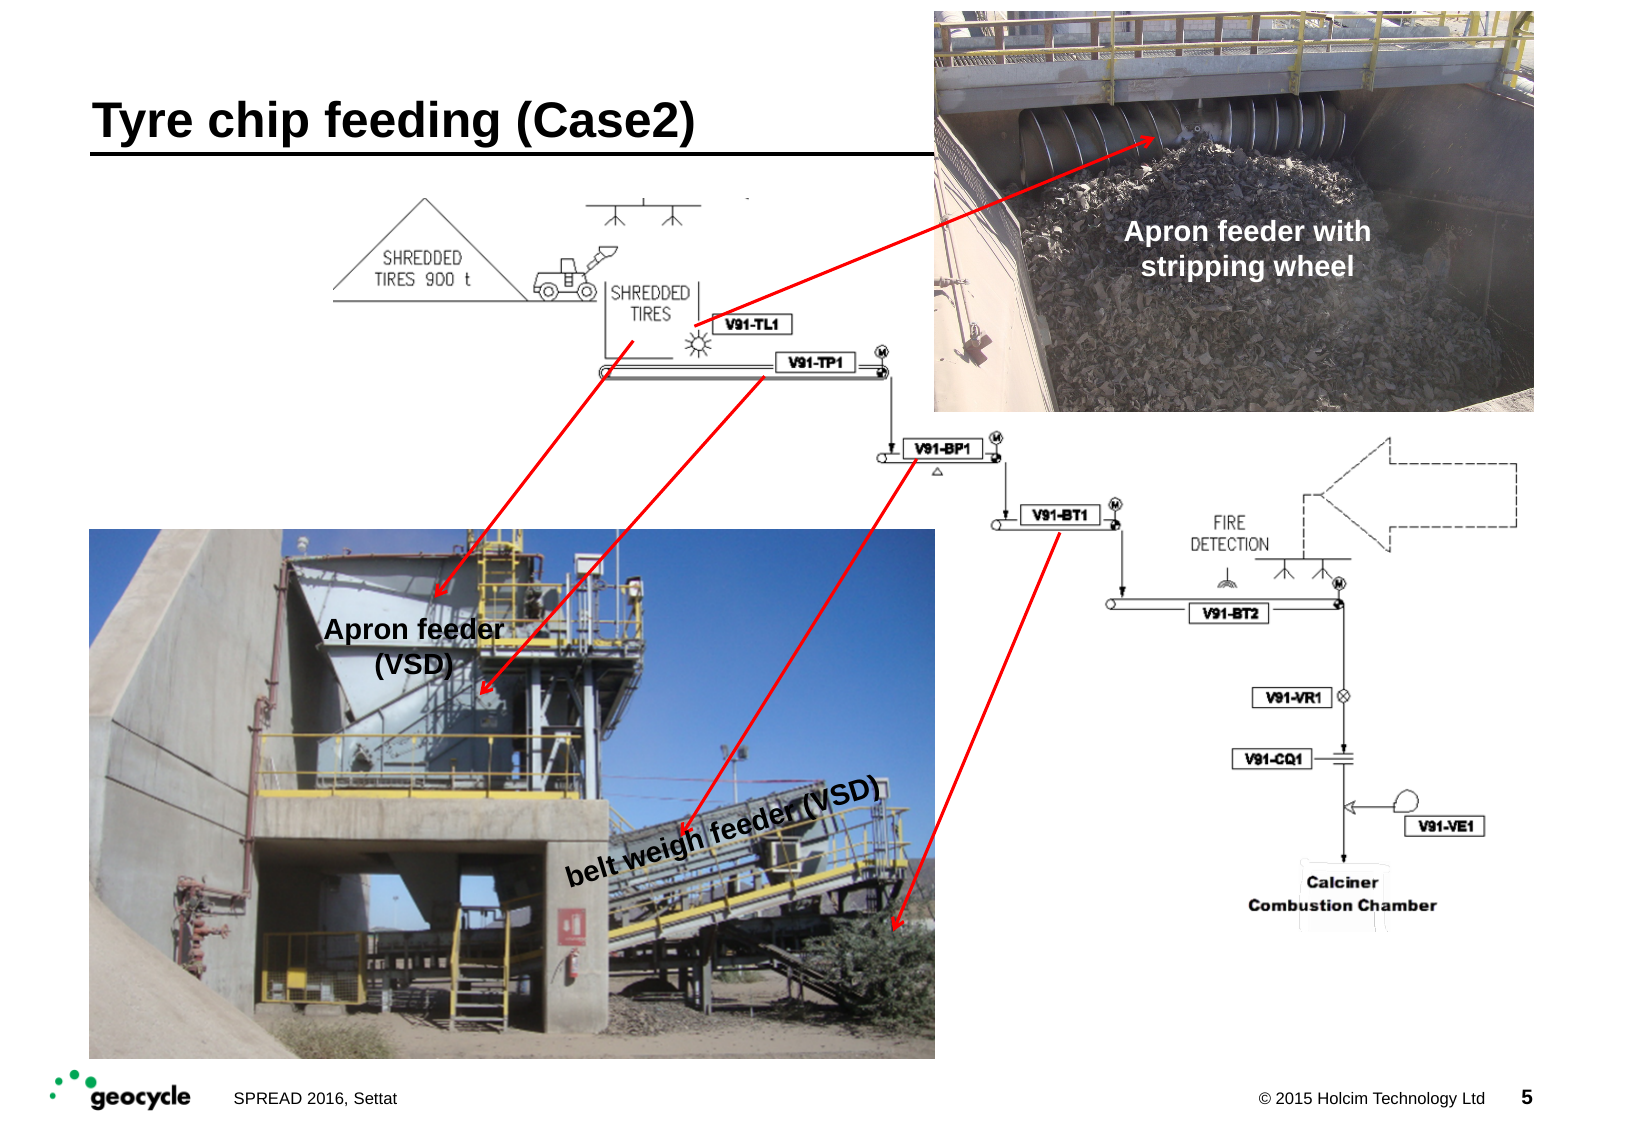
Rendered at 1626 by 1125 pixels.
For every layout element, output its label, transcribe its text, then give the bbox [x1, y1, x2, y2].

picture [89, 11, 1534, 1059]
slide_number 5 [1497, 1082, 1534, 1106]
picture [49, 1069, 191, 1111]
title Tyre chip feeding (Case2) [91, 19, 928, 149]
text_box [892, 532, 1061, 932]
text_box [694, 136, 1156, 327]
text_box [434, 340, 634, 599]
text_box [479, 375, 765, 696]
footer SPREAD 2016, Settat [233, 1087, 813, 1109]
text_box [680, 458, 917, 838]
